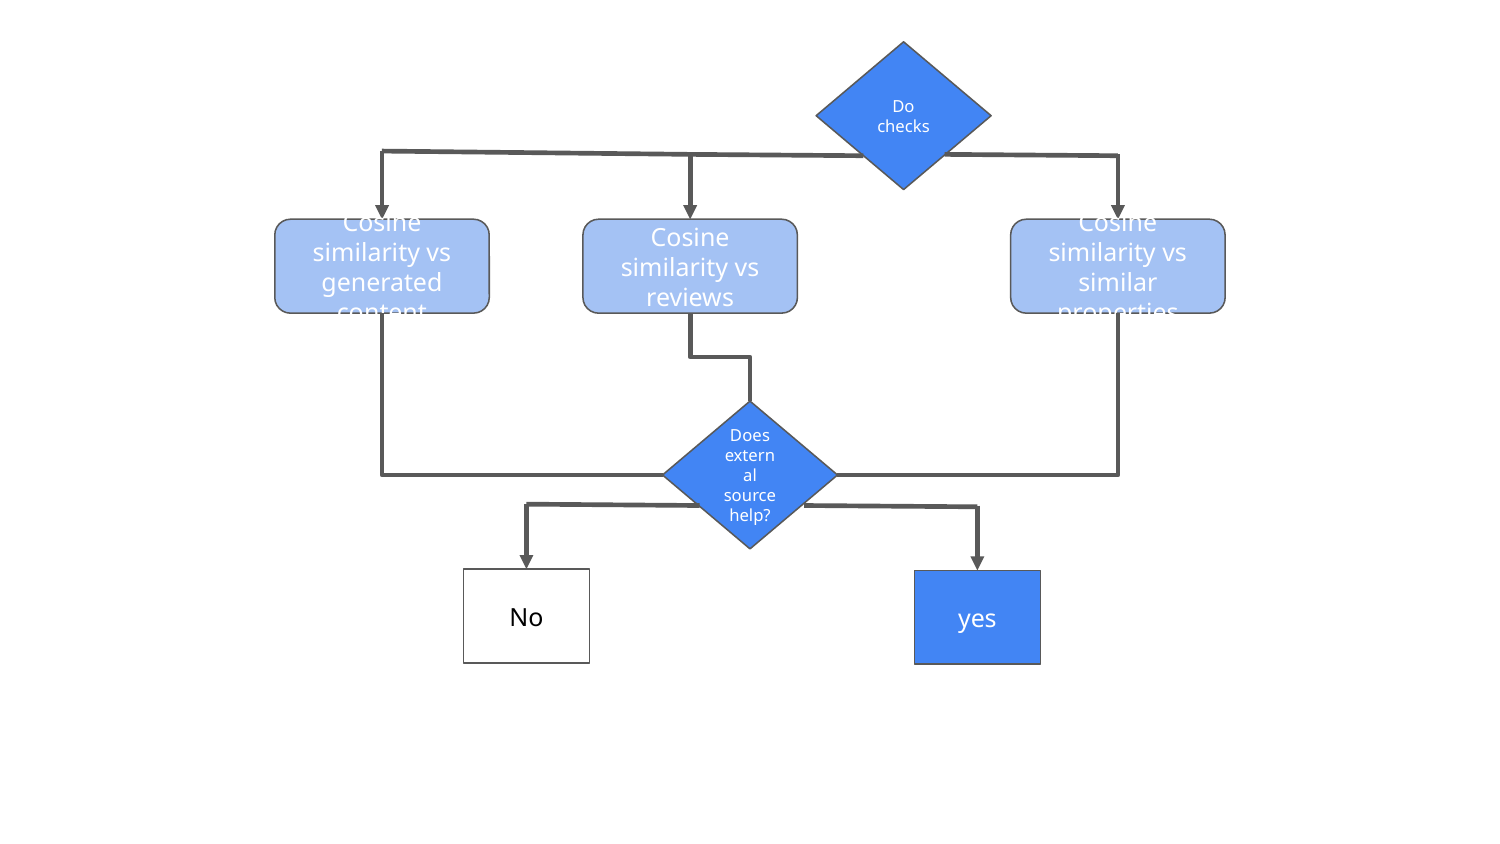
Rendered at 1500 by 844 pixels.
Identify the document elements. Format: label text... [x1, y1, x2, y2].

text_box yes [914, 570, 1041, 665]
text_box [896, 253, 1059, 535]
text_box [381, 150, 691, 155]
text_box Do checks [816, 41, 992, 190]
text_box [440, 253, 604, 535]
text_box Cosine similarity vs similar properties [1010, 219, 1226, 314]
text_box Cosine similarity vs reviews [582, 219, 798, 314]
text_box No [463, 568, 590, 663]
text_box Does external source help? [663, 401, 837, 549]
text_box Cosine similarity vs generated content [274, 219, 490, 314]
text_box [675, 327, 765, 388]
